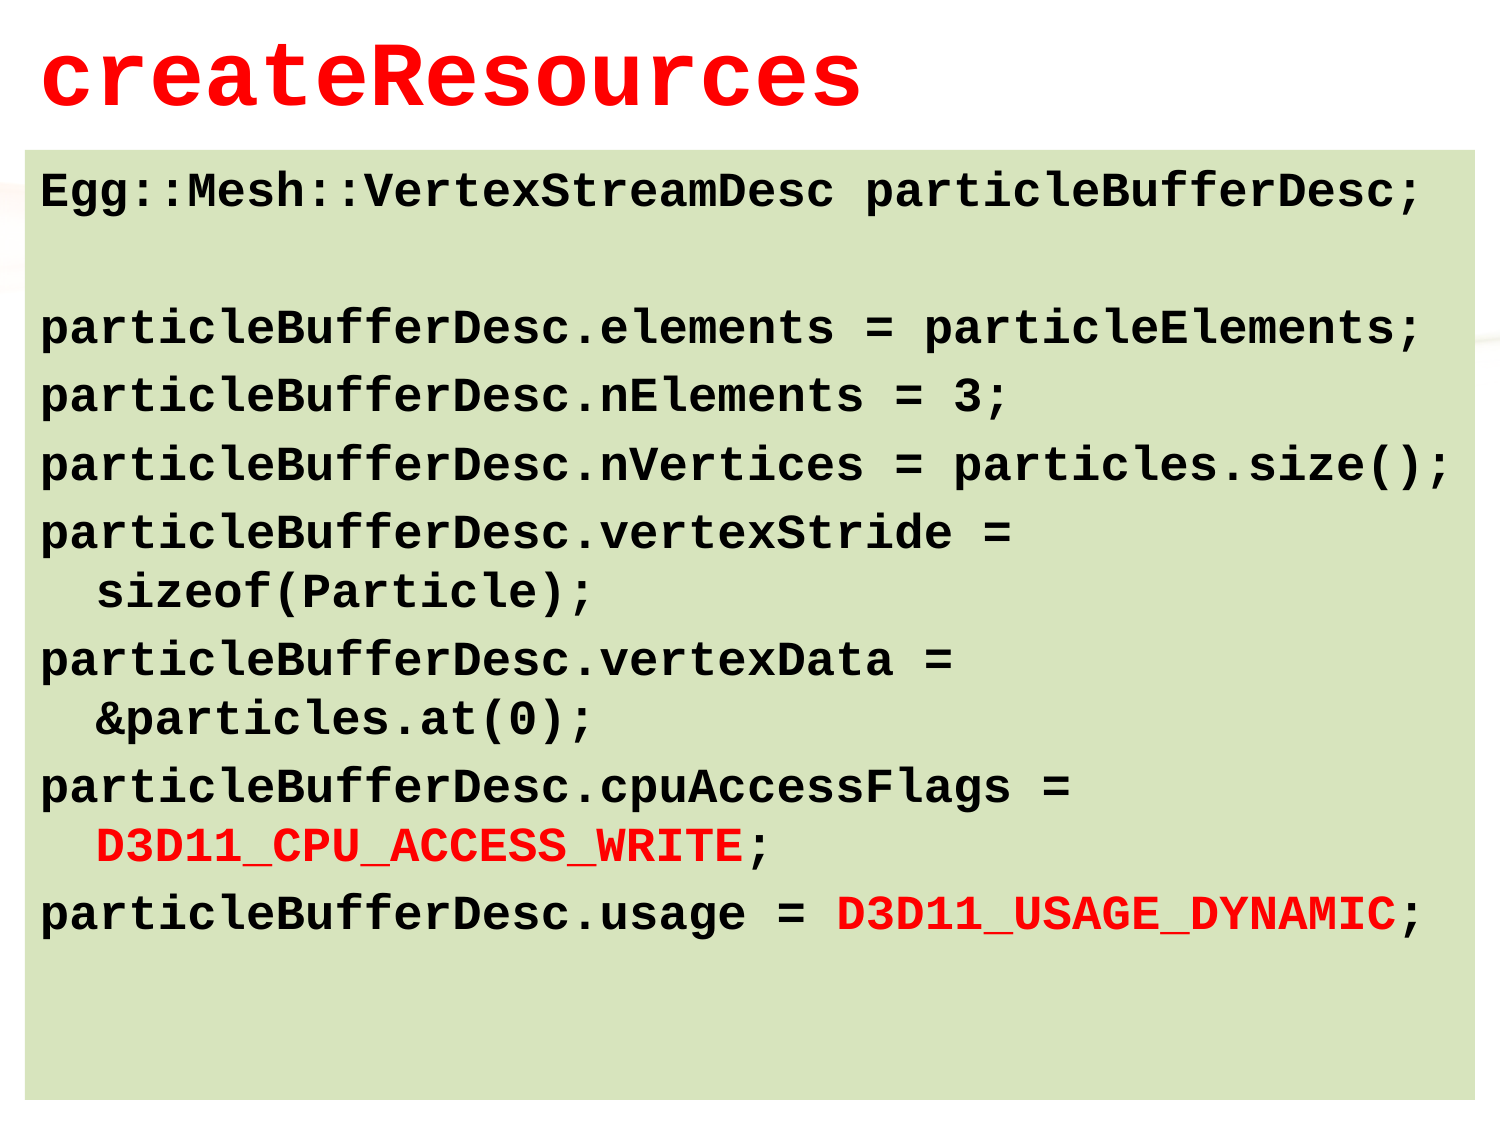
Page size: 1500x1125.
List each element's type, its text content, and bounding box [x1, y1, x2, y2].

title createResources [24, 12, 1275, 125]
list Egg::Mesh::VertexStreamDesc particleBufferDesc; particleBufferDesc.elements = particleElements; particleBufferDesc.nElements = 3; particleBufferDesc.nVertices = particles.size(); particleBufferDesc.vertexStride = sizeof(Particle); particleBufferDesc.vertexData = &particles.at(0); particleBufferDesc.cpuAccessFlags = D3D11_CPU_ACCESS_WRITE; particleBufferDesc.usage = D3D11_USAGE_DYNAMIC; [24, 149, 1475, 1100]
